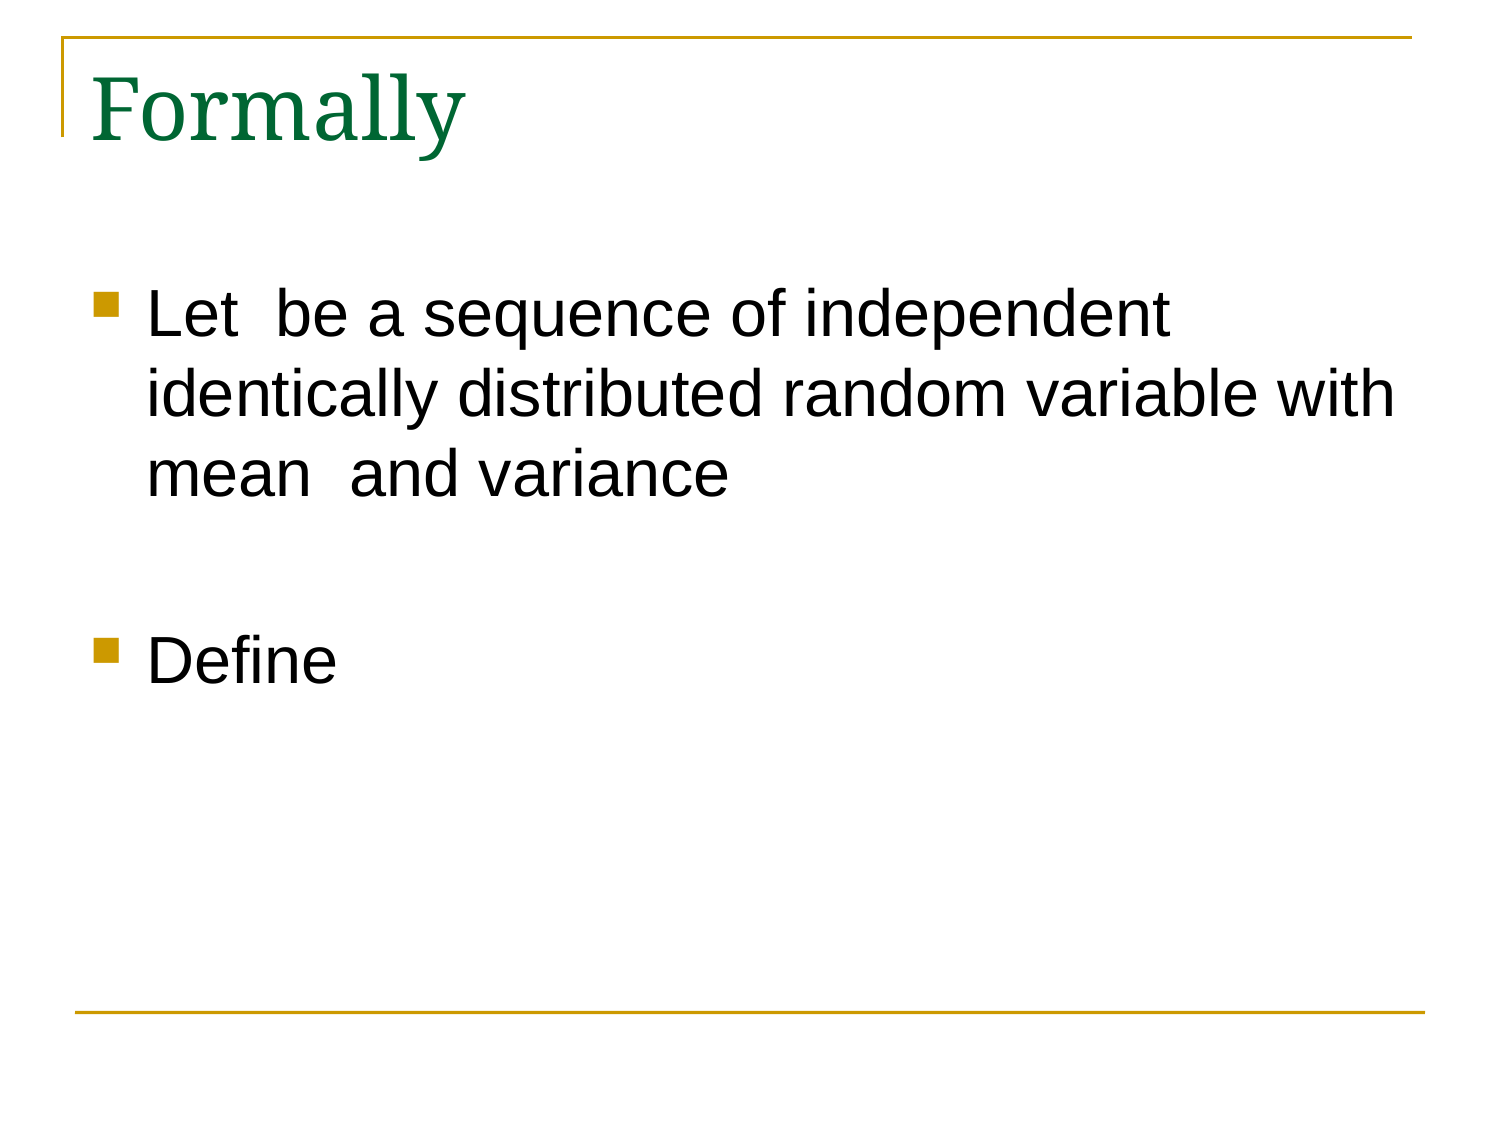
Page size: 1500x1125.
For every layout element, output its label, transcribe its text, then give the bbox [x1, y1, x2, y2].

title Formally [75, 45, 1425, 233]
